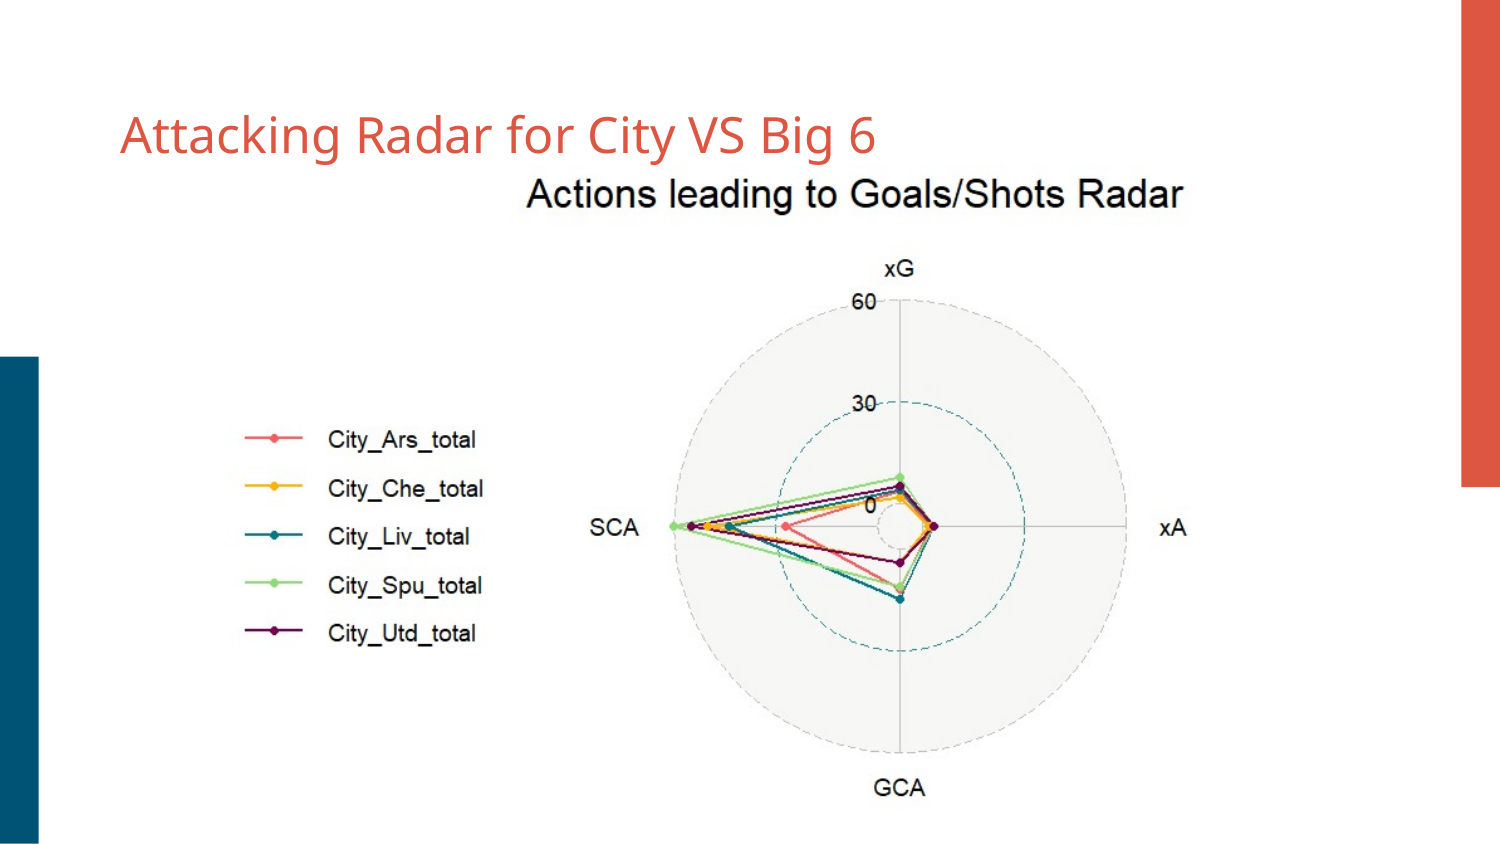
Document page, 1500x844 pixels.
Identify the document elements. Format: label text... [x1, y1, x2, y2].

title Attacking Radar for City VS Big 6 [105, 101, 1429, 166]
picture [205, 165, 1294, 844]
